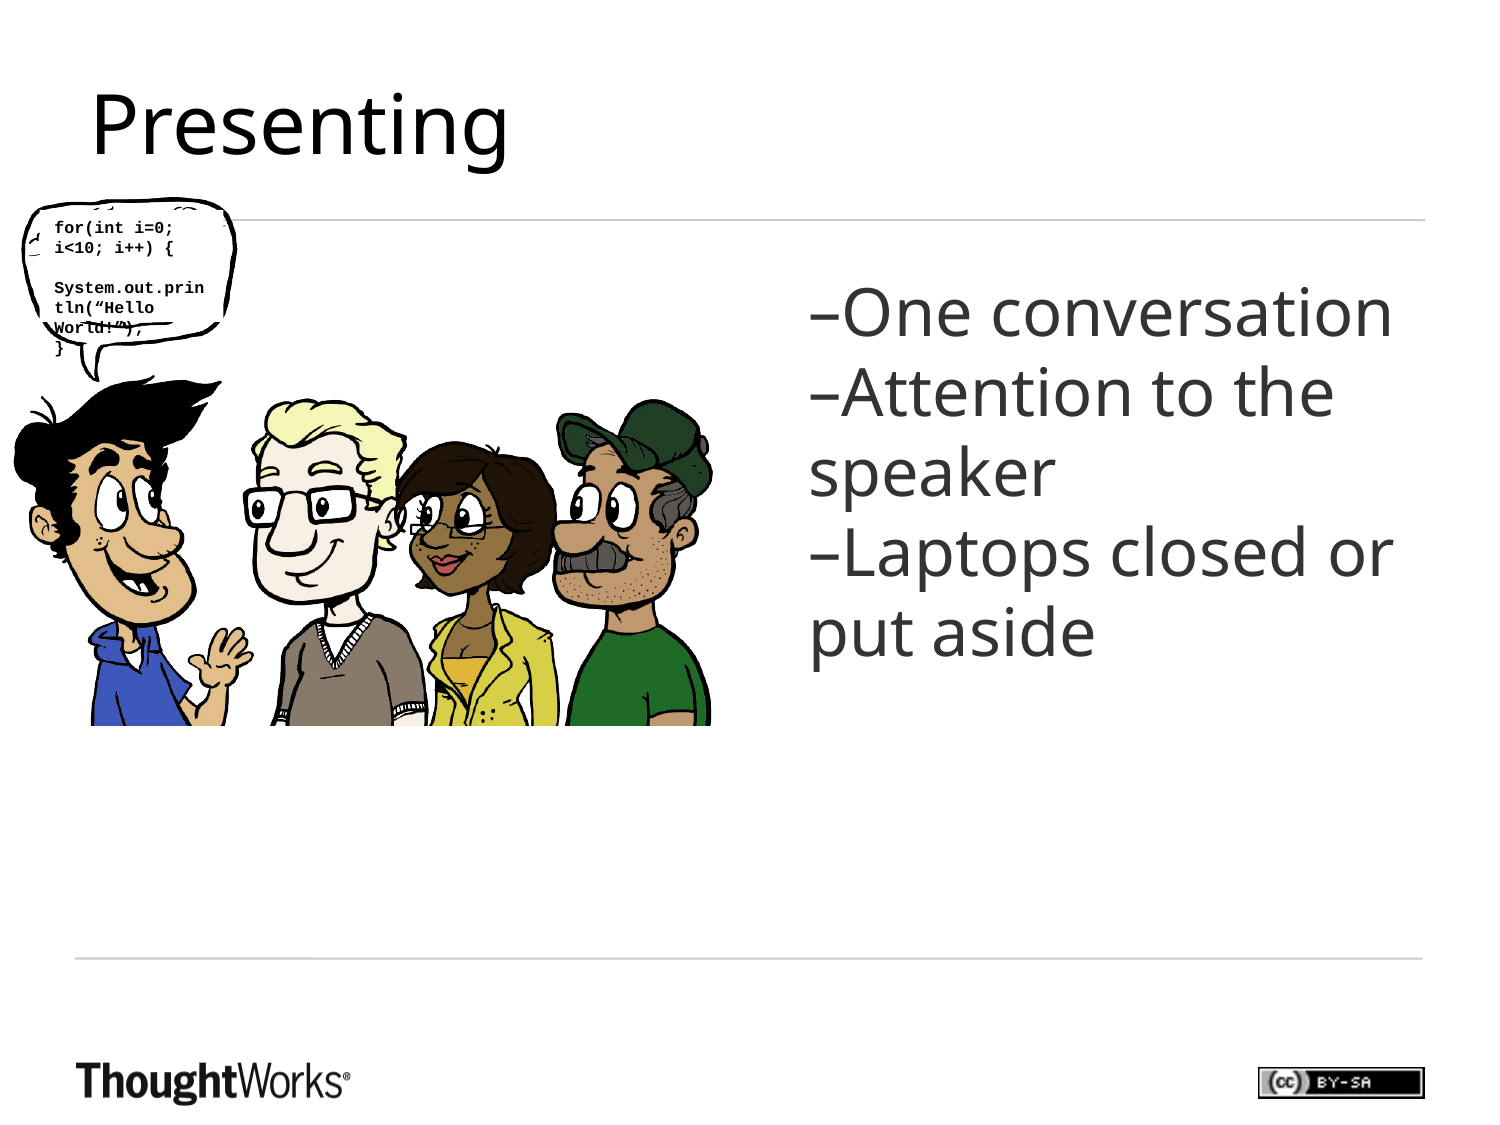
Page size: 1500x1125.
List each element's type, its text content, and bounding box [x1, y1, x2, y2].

text_box One conversation Attention to the speaker Laptops closed or put aside [793, 262, 1425, 1005]
picture [1258, 1067, 1425, 1099]
picture [75, 1062, 351, 1106]
picture [4, 191, 718, 726]
text_box Presenting [75, 45, 1425, 197]
